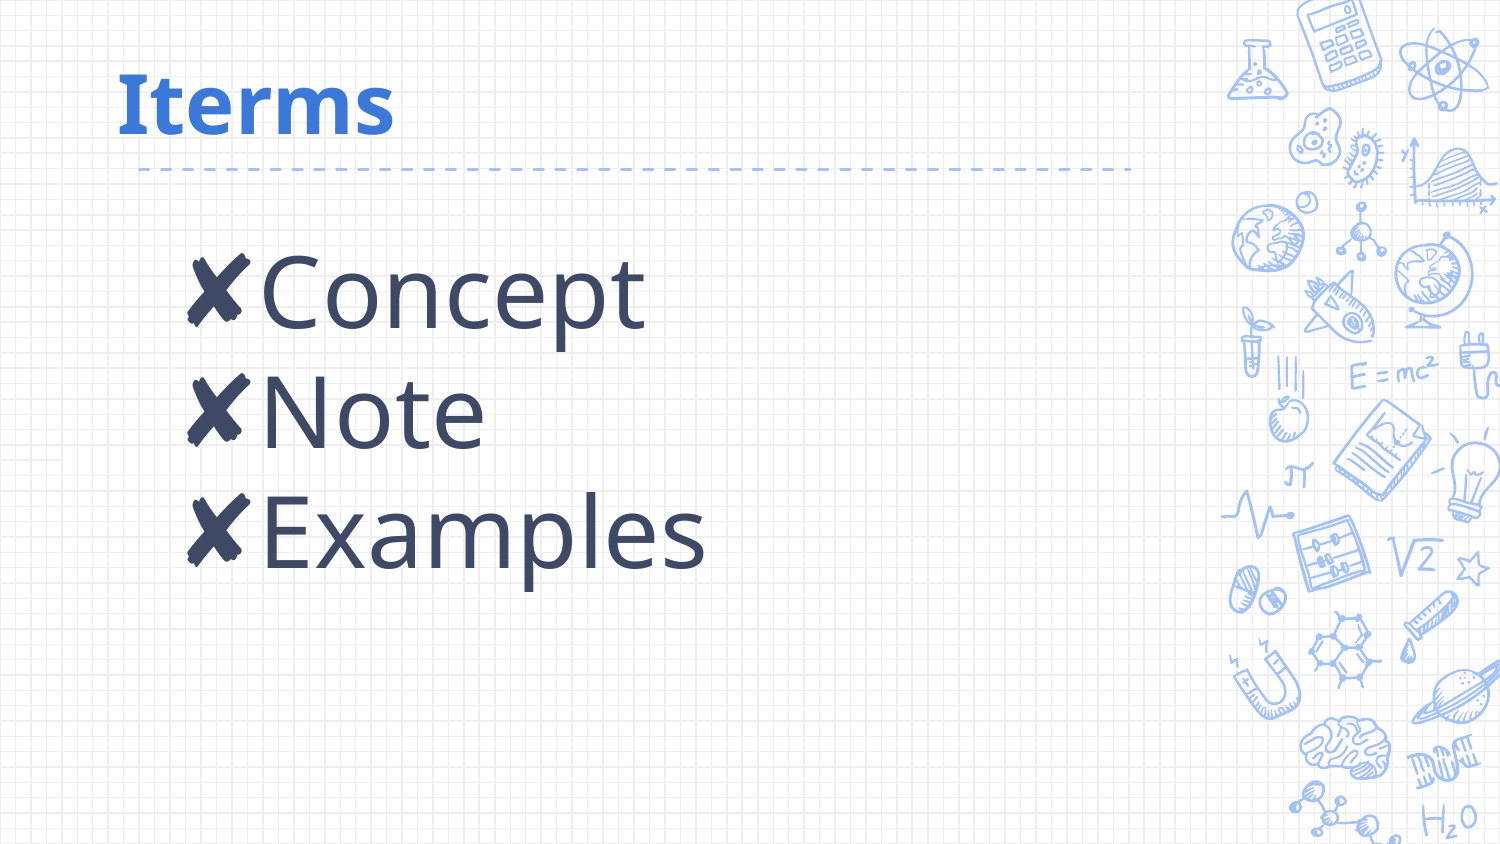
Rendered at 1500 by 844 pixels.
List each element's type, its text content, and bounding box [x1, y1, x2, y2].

list Concept Note Examples [122, 213, 1130, 806]
title Iterms [102, 25, 1110, 167]
